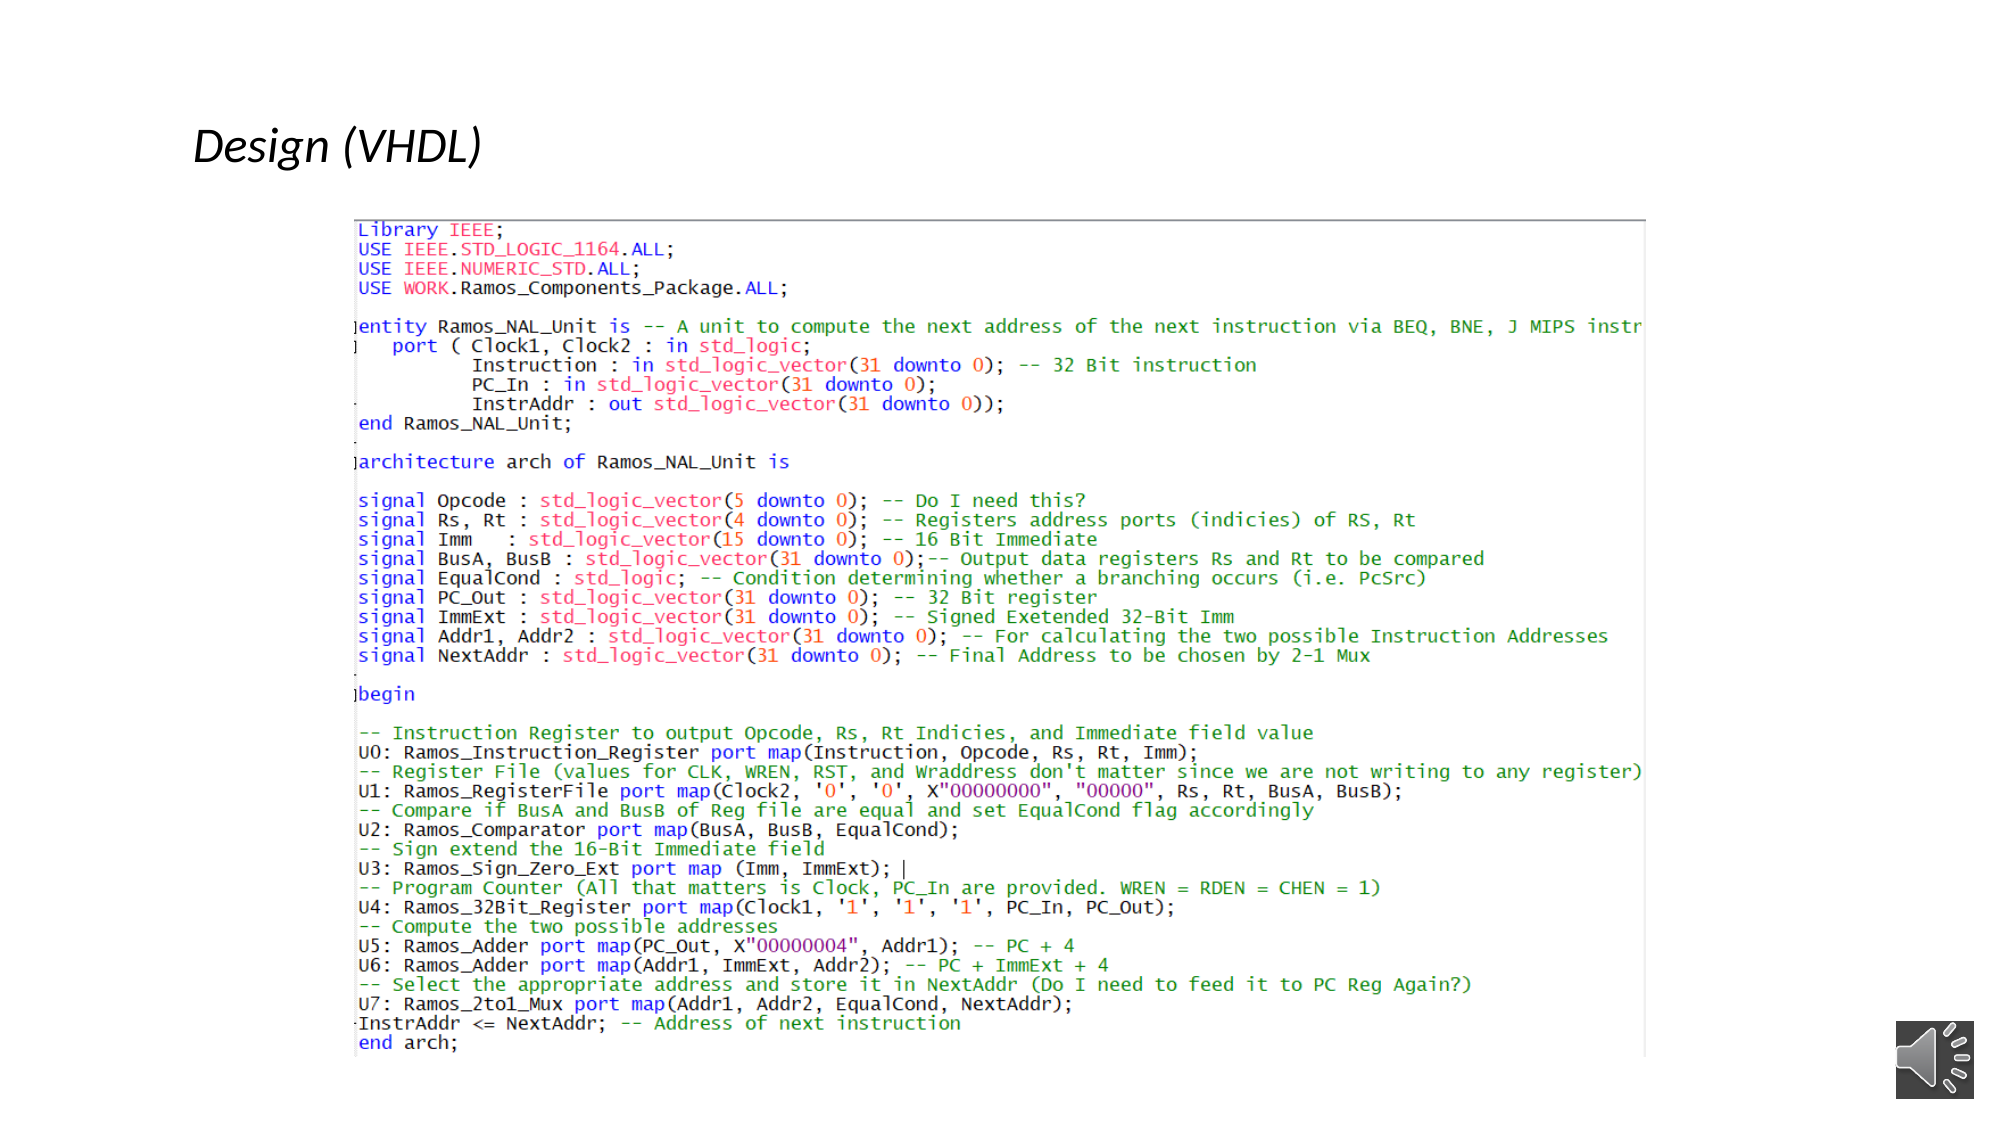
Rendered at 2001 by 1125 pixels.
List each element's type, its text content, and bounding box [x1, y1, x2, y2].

text_box Design (VHDL) [178, 105, 499, 180]
picture [1894, 1019, 1975, 1100]
picture [354, 219, 1646, 1057]
